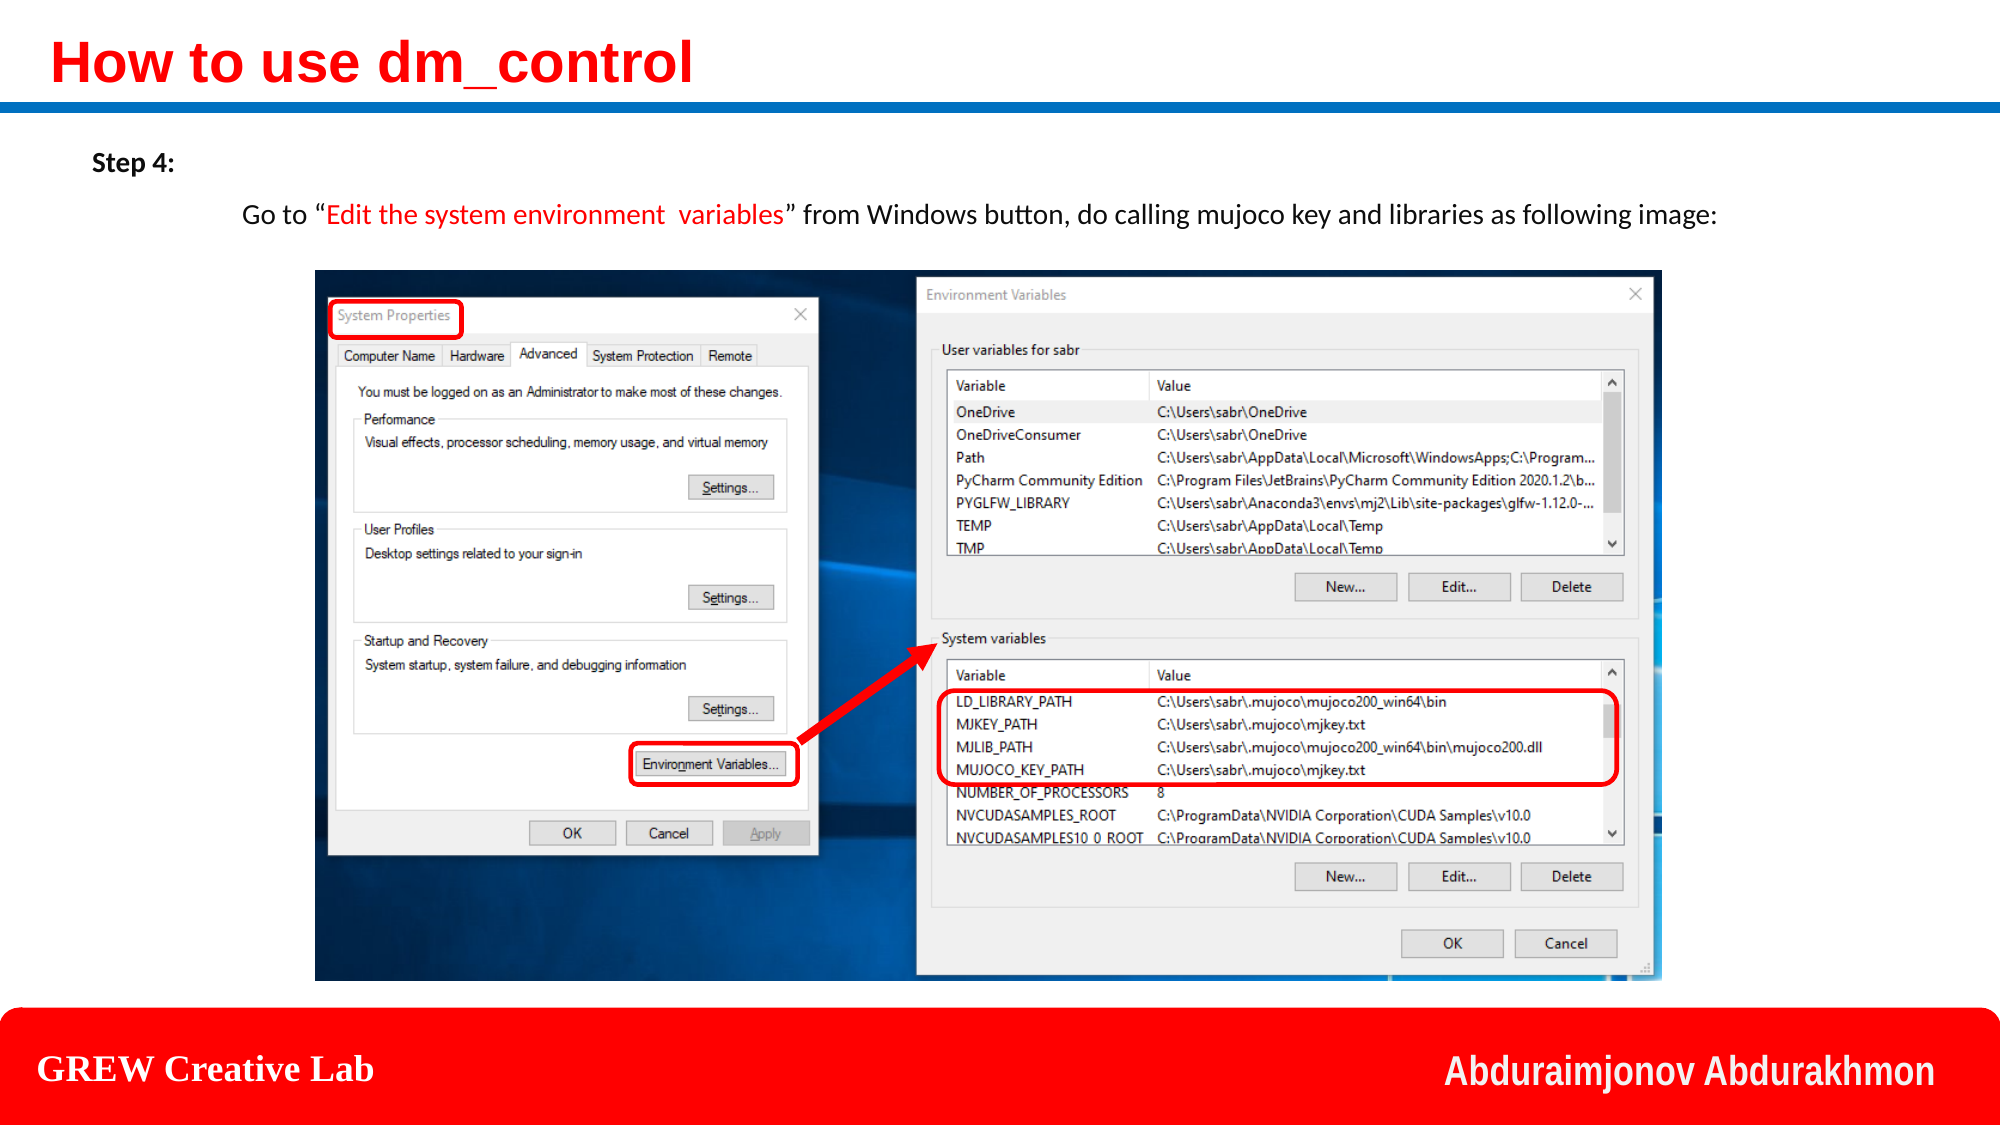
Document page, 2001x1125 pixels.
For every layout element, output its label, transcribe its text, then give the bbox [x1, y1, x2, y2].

picture [315, 270, 1662, 981]
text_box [798, 643, 938, 742]
text_box [0, 1007, 2000, 1125]
text_box GREW Creative Lab [21, 1036, 566, 1097]
text_box Abduraimjonov Abdurakhmon [1429, 1036, 1961, 1101]
text_box [0, 102, 2000, 113]
text_box Step 4: Go to “Edit the system environment variables” from Windows button, do calling mujoco key and libraries as following image: [77, 118, 1741, 238]
text_box How to use dm_control [36, 16, 711, 102]
